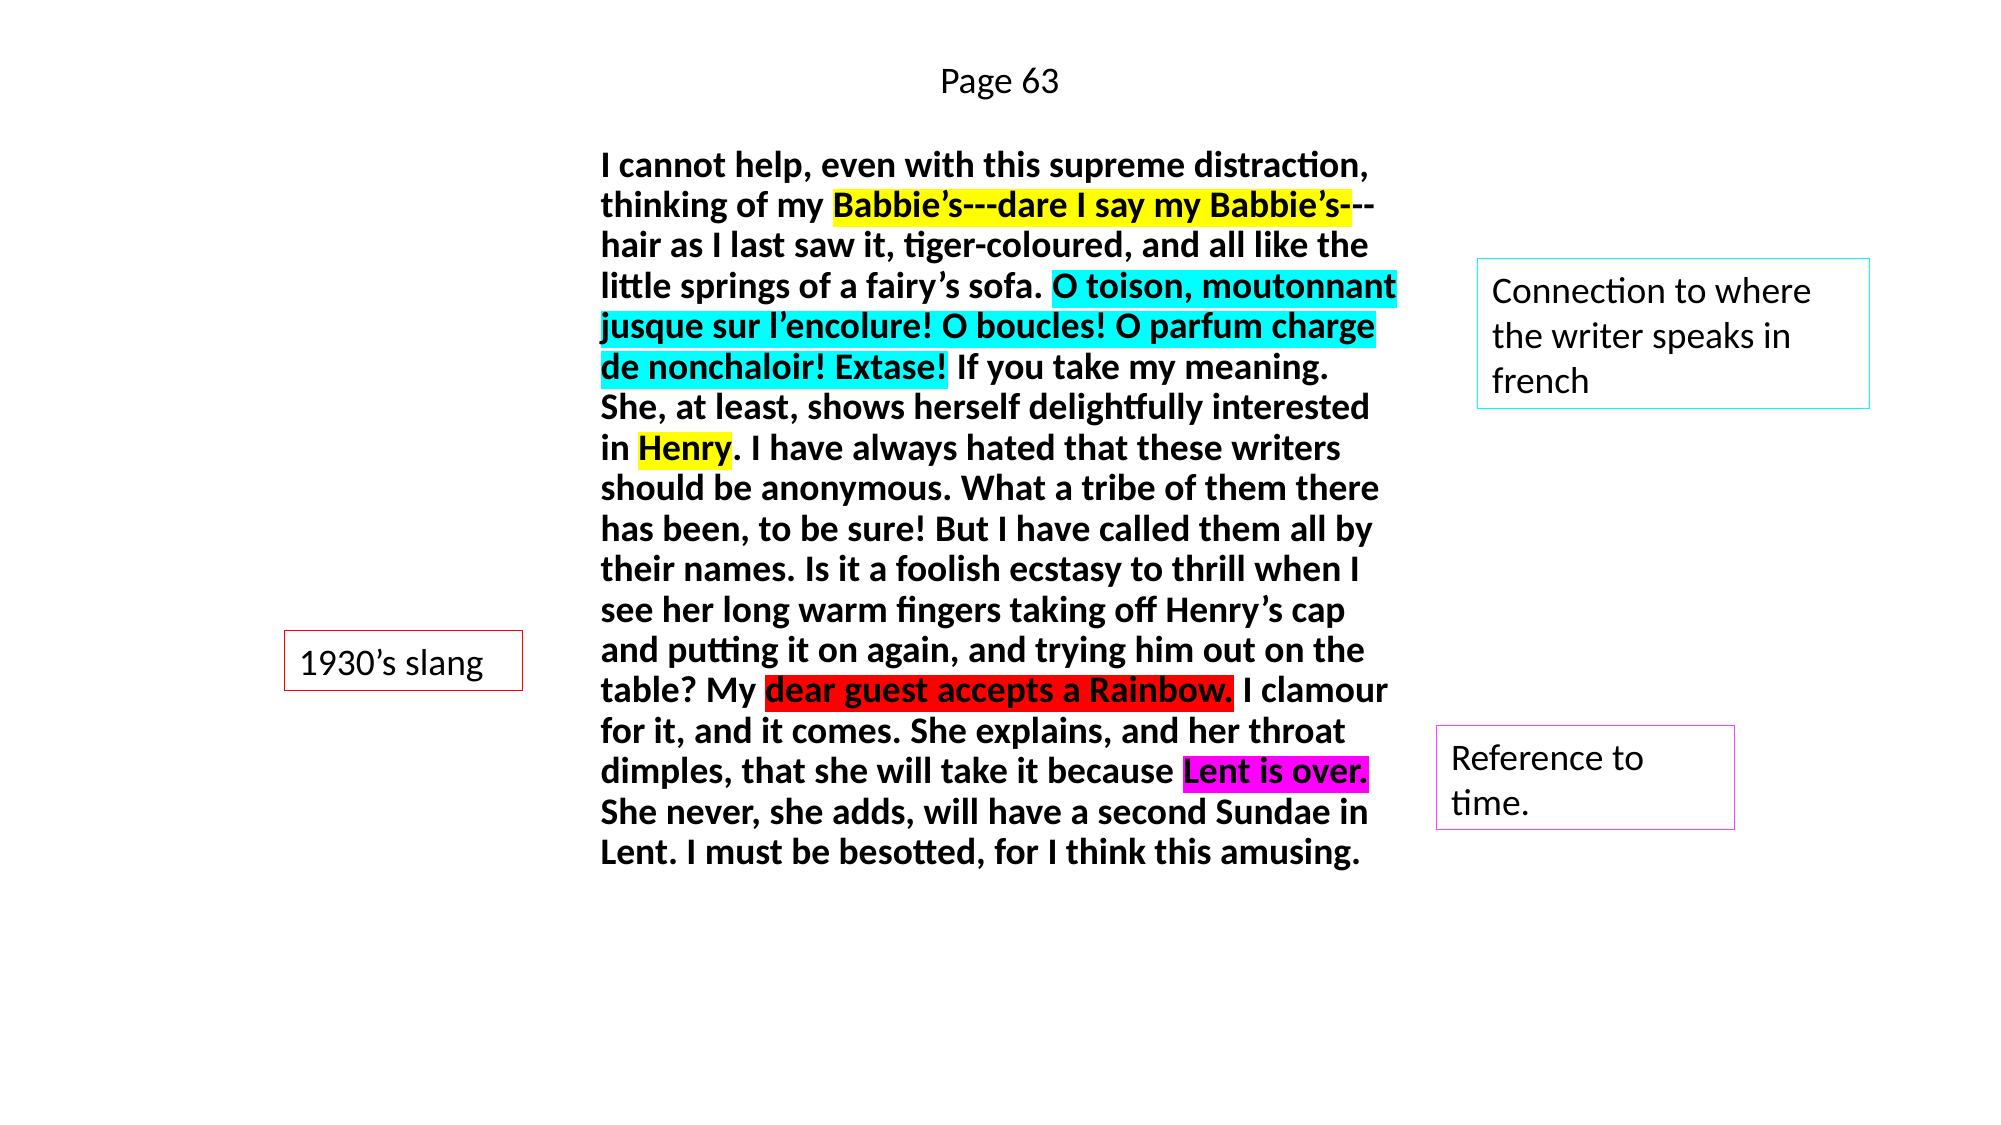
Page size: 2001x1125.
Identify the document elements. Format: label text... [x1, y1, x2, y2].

text_box Reference to time. [1436, 725, 1735, 830]
list I cannot help, even with this supreme distraction, thinking of my Babbie’s---dare I say my Babbie’s---hair as I last saw it, tiger-coloured, and all like the little springs of a fairy’s sofa. O toison, moutonnant jusque sur l’encolure! O boucles! O parfum charge de nonchaloir! Extase! If you take my meaning. She, at least, shows herself delightfully interested in Henry. I have always hated that these writers should be anonymous. What a tribe of them there has been, to be sure! But I have called them all by their names. Is it a foolish ecstasy to thrill when I see her long warm fingers taking off Henry’s cap and putting it on again, and trying him out on the table? My dear guest accepts a Rainbow. I clamour for it, and it comes. She explains, and her throat dimples, that she will take it because Lent is over. She never, she adds, will have a second Sundae in Lent. I must be besotted, for I think this amusing. [585, 137, 1415, 988]
text_box Connection to where the writer speaks in french [1477, 258, 1870, 409]
text_box 1930’s slang [284, 630, 523, 691]
text_box Page 63 [925, 48, 1075, 109]
